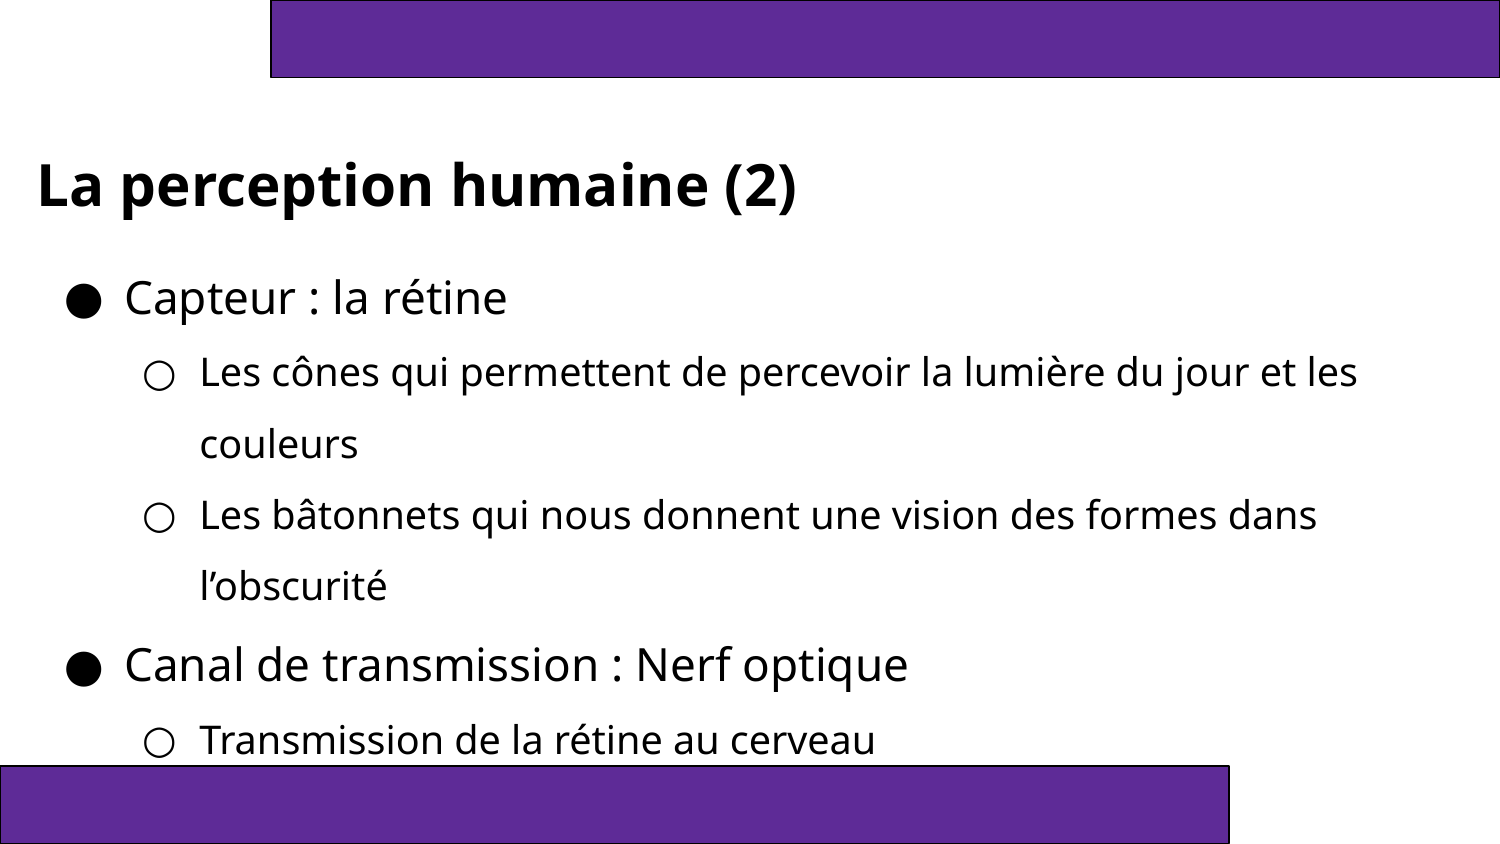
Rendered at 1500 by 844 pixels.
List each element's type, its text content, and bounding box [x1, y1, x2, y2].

text_box [270, 0, 1500, 78]
text_box Capteur : la rétine Les cônes qui permettent de percevoir la lumière du jour et les couleurs Les bâtonnets qui nous donnent une vision des formes dans l’obscurité Canal de transmission : Nerf optique Transmission de la rétine au cerveau Traitement de la donnée : Cortex visuel humain [34, 226, 1449, 844]
text_box La perception humaine (2) [21, 97, 1421, 233]
text_box [0, 766, 1229, 844]
